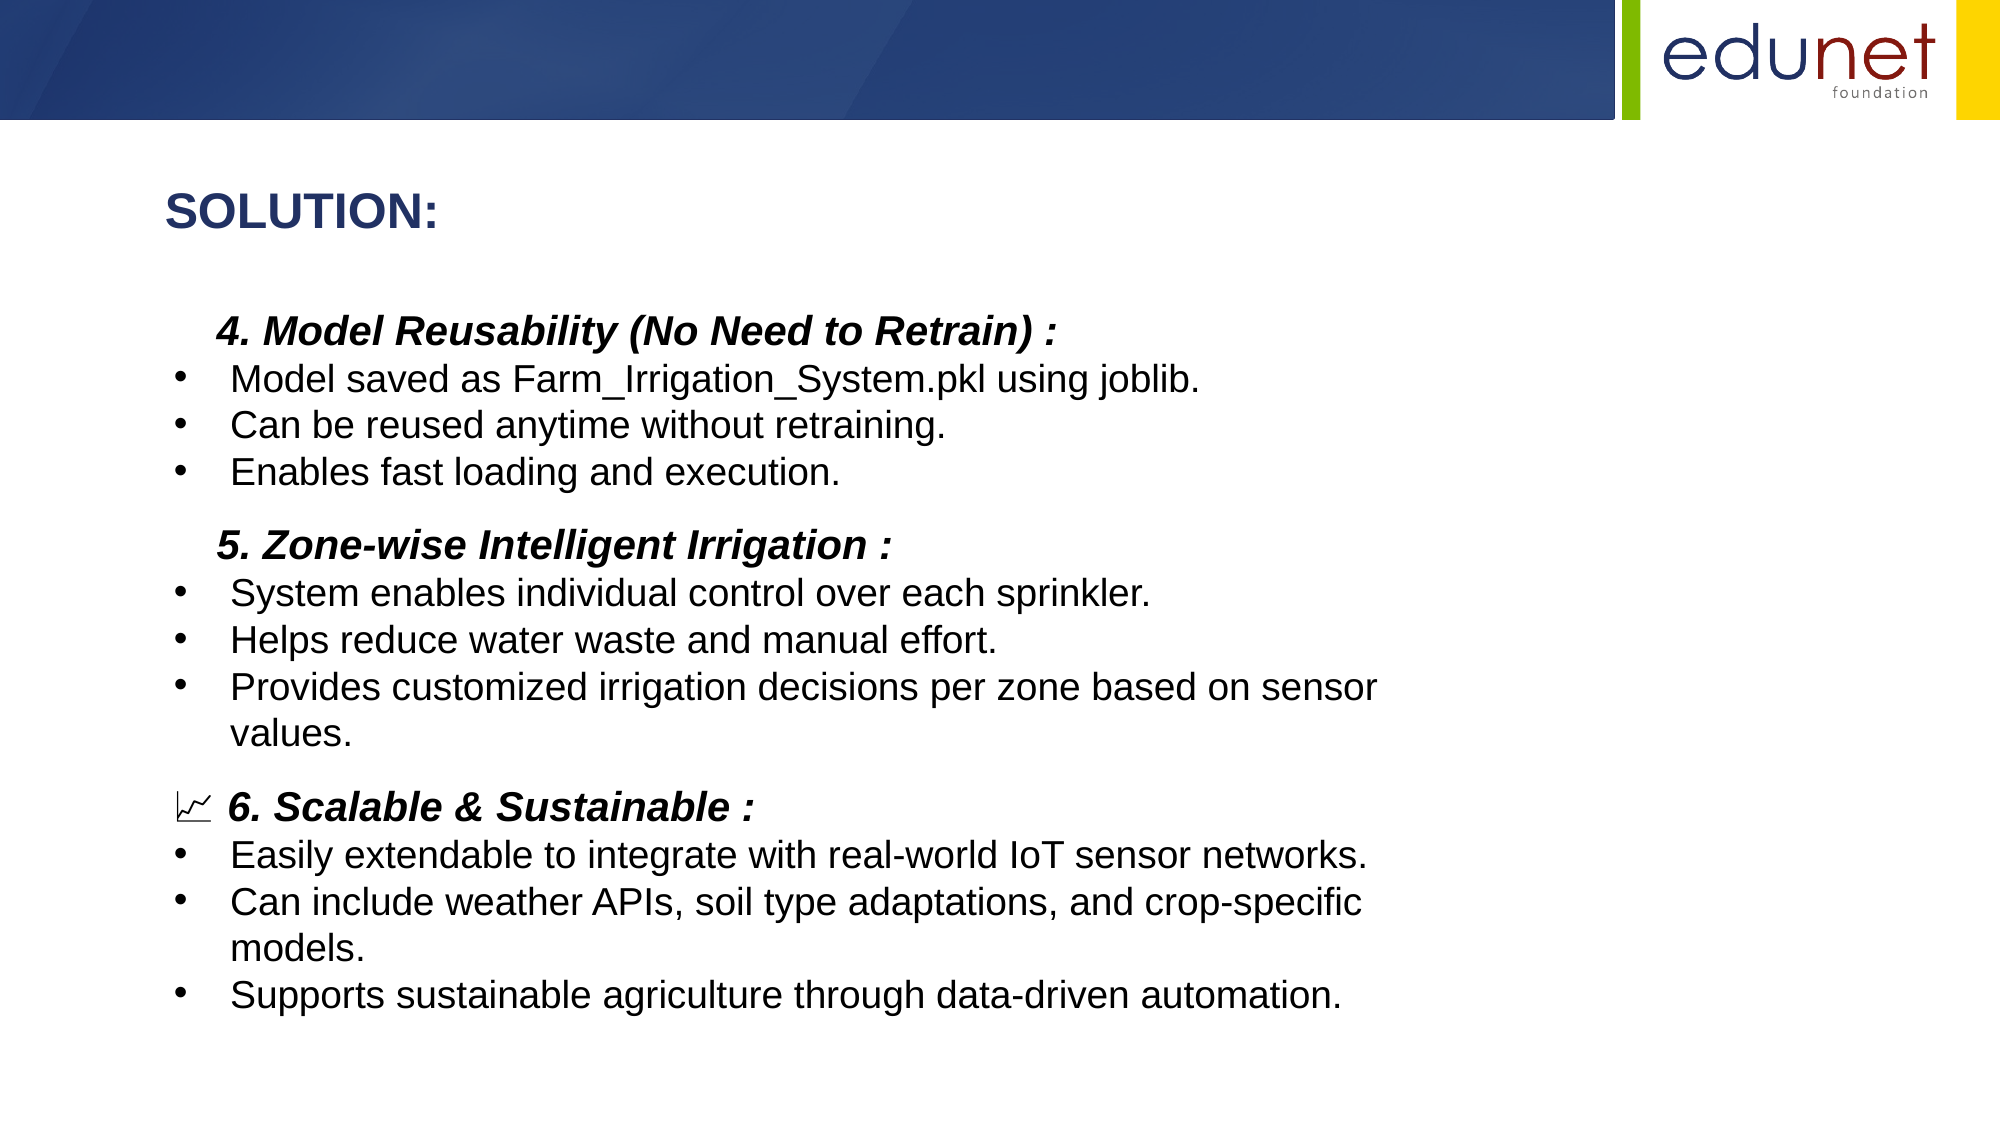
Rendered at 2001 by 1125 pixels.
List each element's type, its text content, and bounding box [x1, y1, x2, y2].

picture [1652, 12, 1948, 108]
text_box 💾 4. Model Reusability (No Need to Retrain) : Model saved as Farm_Irrigation_System.pkl using joblib. Can be reused anytime without retraining. Enables fast loading and execution. 🌿 5. Zone-wise Intelligent Irrigation : System enables individual control over each sprinkler. Helps reduce water waste and manual effort. Provides customized irrigation decisions per zone based on sensor values. 📈 6. Scalable & Sustainable : Easily extendable to integrate with real-world IoT sensor networks. Can include weather APIs, soil type adaptations, and crop-specific models. Supports sustainable agriculture through data-driven automation. [159, 270, 1522, 1024]
text_box SOLUTION: [149, 171, 1151, 247]
